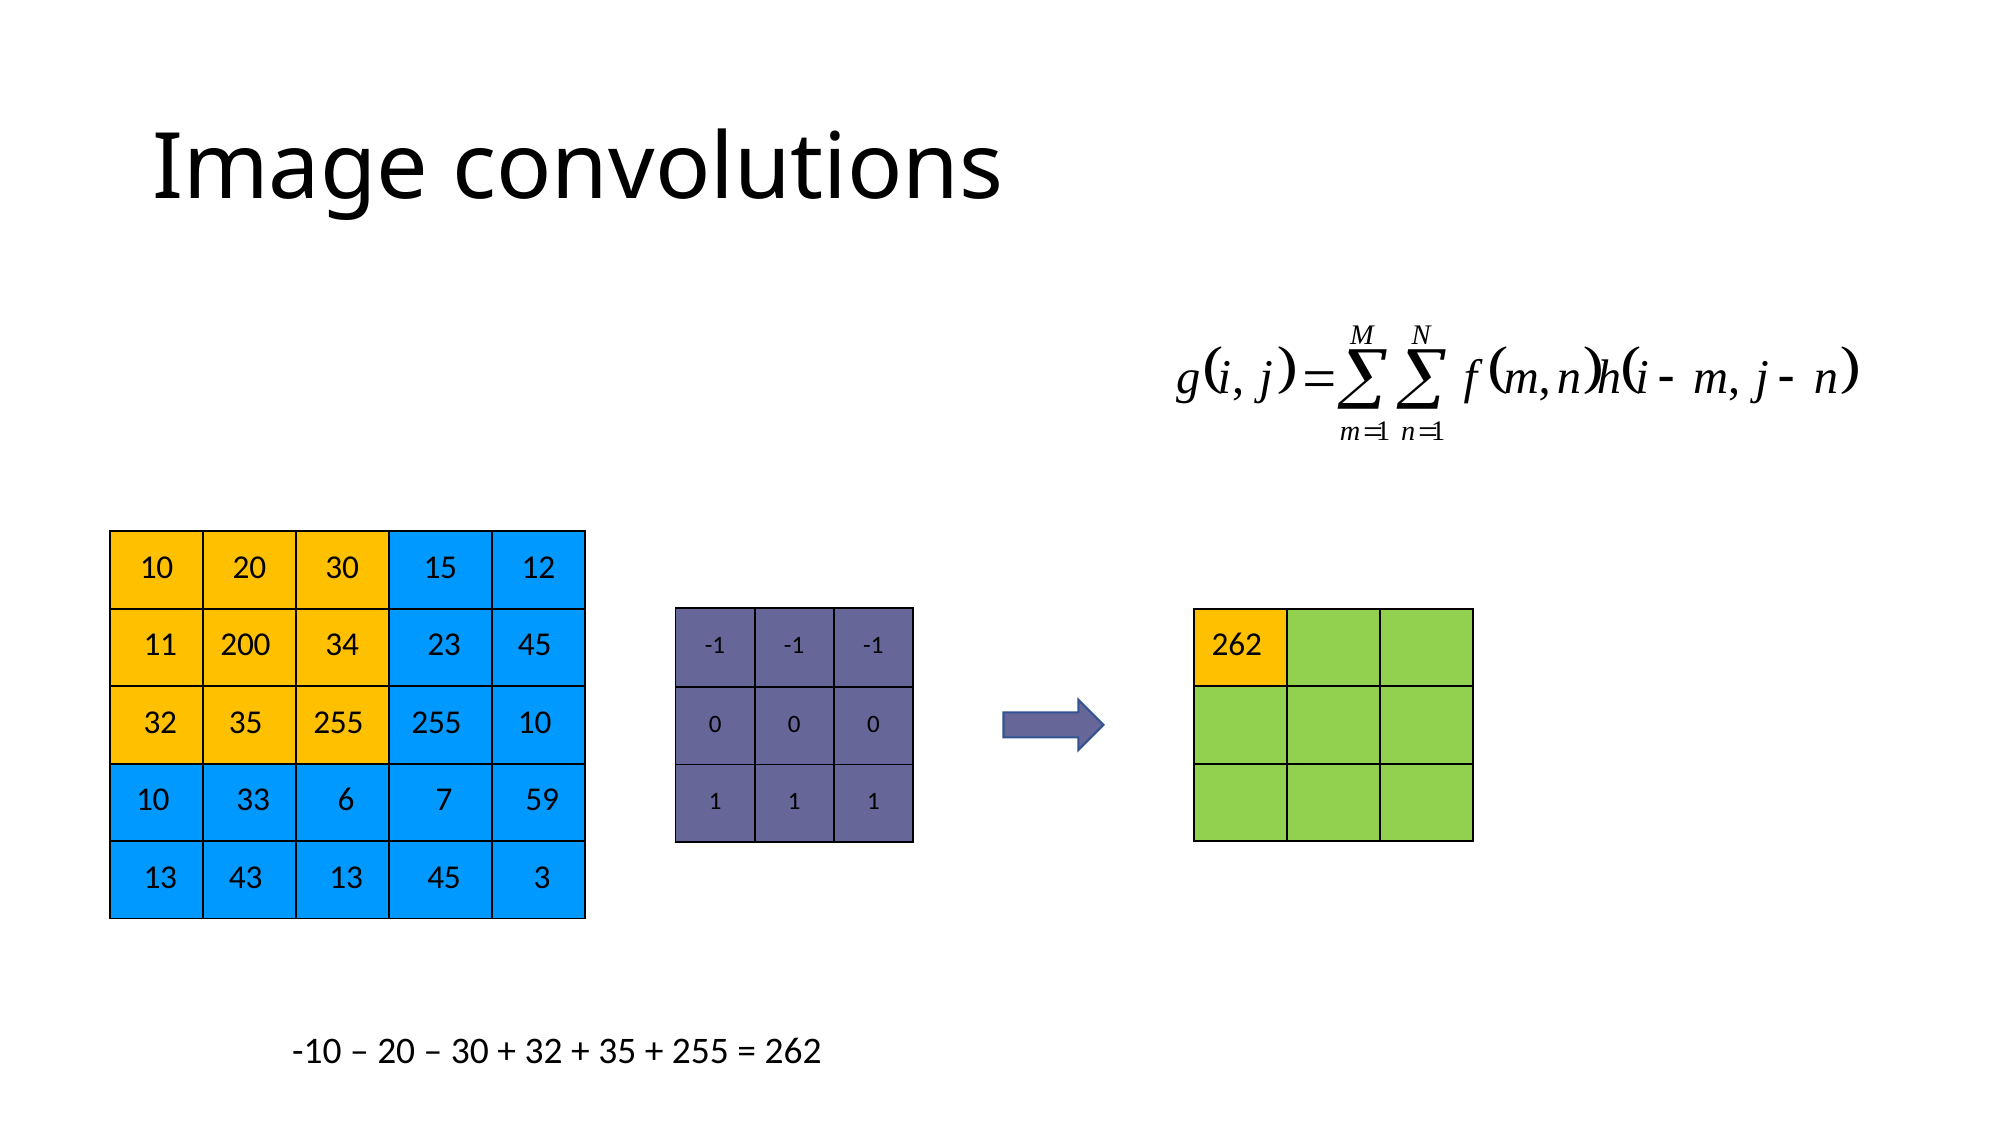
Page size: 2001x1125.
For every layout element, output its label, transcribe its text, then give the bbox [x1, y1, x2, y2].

table_cell [1195, 765, 1286, 840]
text_box -10 – 20 – 30 + 32 + 35 + 255 = 262 [277, 1018, 838, 1079]
table_header 20 [204, 532, 295, 608]
table_cell 0 [756, 688, 833, 764]
text_box [1002, 697, 1105, 753]
table_header -1 [835, 609, 912, 686]
table_cell 59 [493, 765, 584, 840]
table_header 15 [390, 532, 491, 608]
table_cell 13 [111, 842, 202, 918]
table_cell 6 [297, 765, 388, 840]
picture [1166, 312, 1860, 451]
table_cell 1 [835, 765, 912, 841]
table_cell 0 [835, 688, 912, 764]
table_cell 10 [493, 687, 584, 763]
table_cell [1381, 687, 1472, 763]
table_cell 34 [297, 610, 388, 685]
table_cell 13 [297, 842, 388, 918]
table_cell 35 [204, 687, 295, 763]
table_header [1288, 610, 1379, 685]
table_cell 45 [493, 610, 584, 685]
table_header -1 [756, 609, 833, 686]
table_cell 23 [390, 610, 491, 685]
title Image convolutions [137, 59, 1863, 278]
table_cell 1 [756, 765, 833, 841]
table_cell 3 [493, 842, 584, 918]
table_cell 255 [297, 687, 388, 763]
table_header 30 [297, 532, 388, 608]
table_cell [1288, 687, 1379, 763]
table_cell 200 [204, 610, 295, 685]
table_header [1381, 610, 1472, 685]
table_cell [1288, 765, 1379, 840]
table_cell [1381, 765, 1472, 840]
table_header 10 [111, 532, 202, 608]
table_header -1 [676, 609, 754, 686]
table_cell 1 [676, 765, 754, 841]
table_cell 33 [204, 765, 295, 840]
table_cell [1195, 687, 1286, 763]
table_cell 255 [390, 687, 491, 763]
table_header 262 [1195, 610, 1286, 685]
table_cell 32 [111, 687, 202, 763]
table_cell 45 [390, 842, 491, 918]
table_cell 11 [111, 610, 202, 685]
table_cell 7 [390, 765, 491, 840]
table_cell 43 [204, 842, 295, 918]
table_header 12 [493, 532, 584, 608]
table_cell 0 [676, 688, 754, 764]
table_cell 10 [111, 765, 202, 840]
